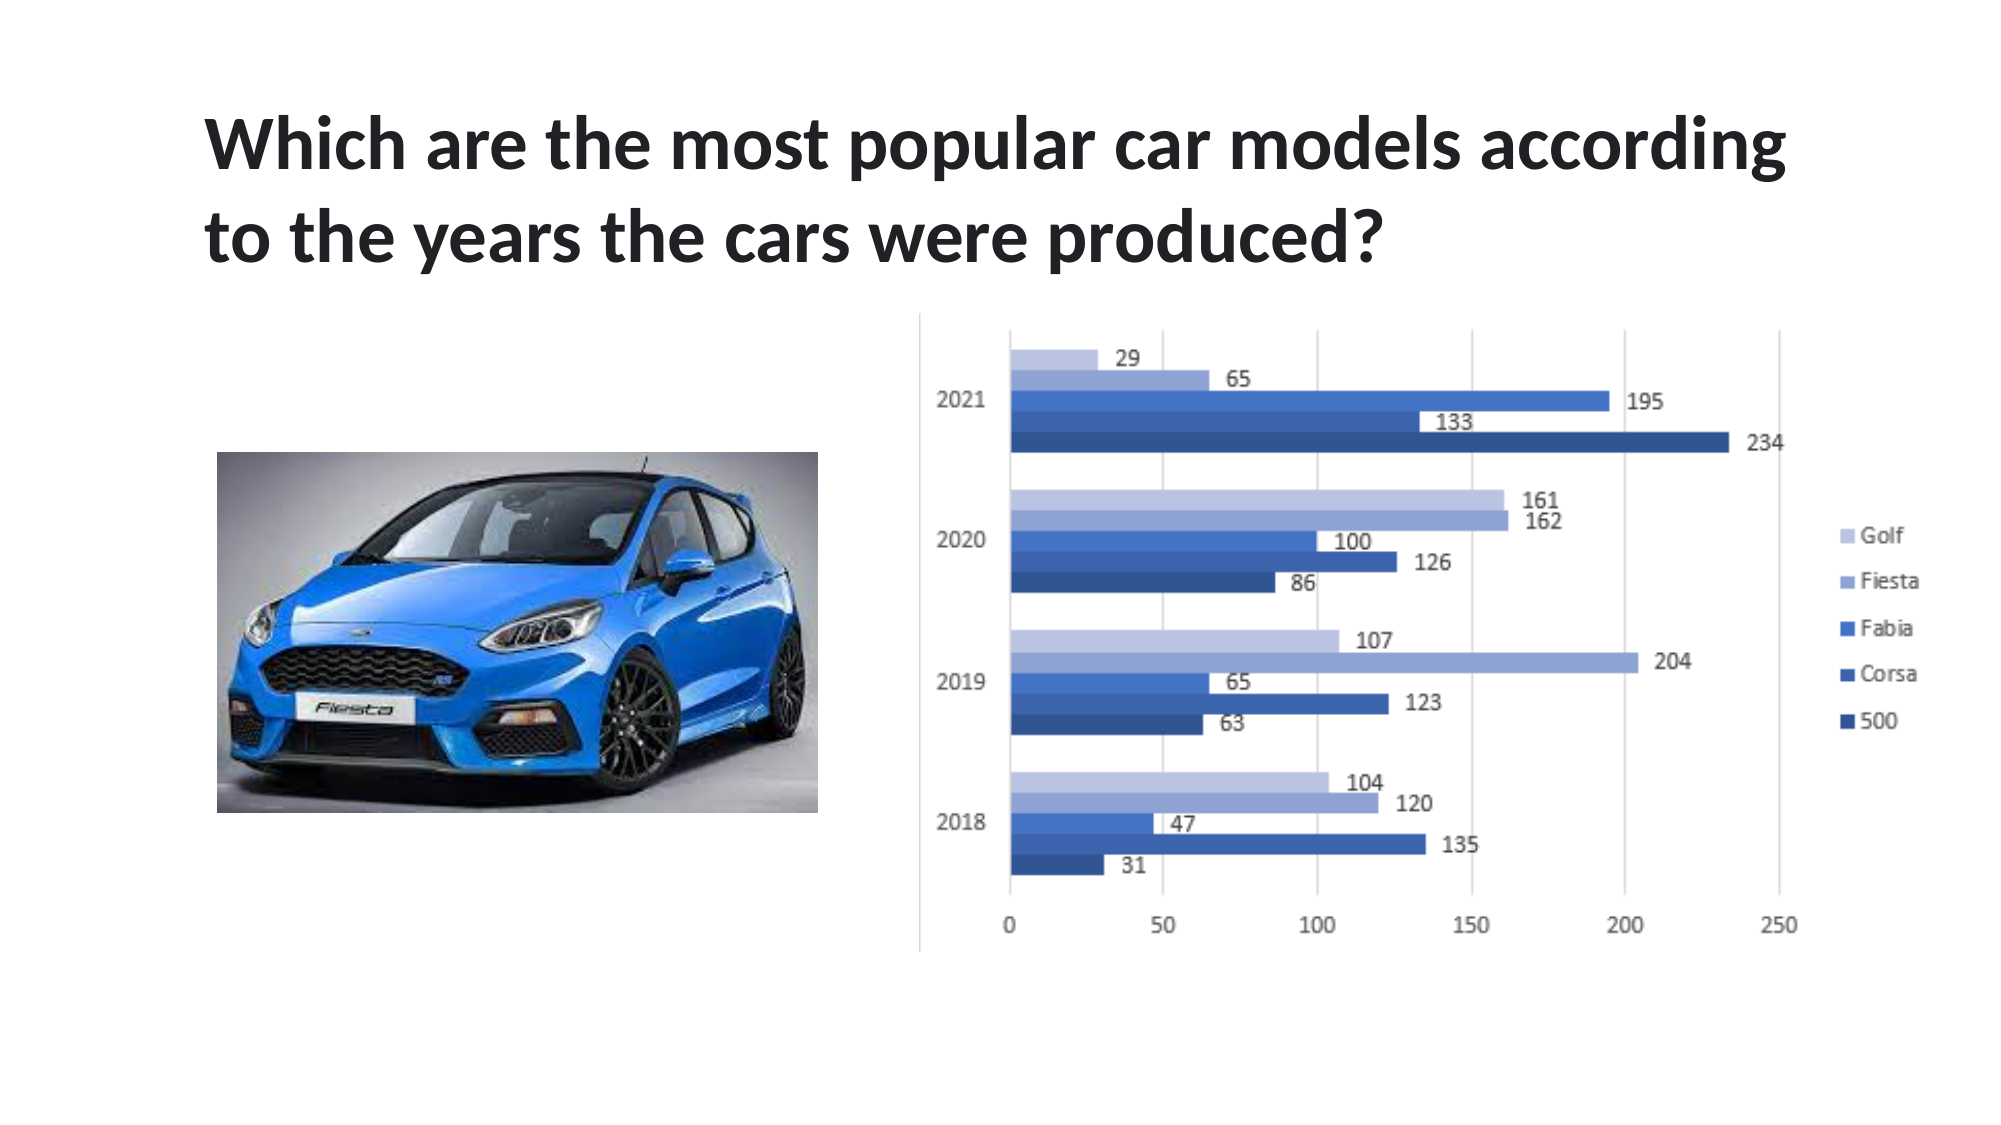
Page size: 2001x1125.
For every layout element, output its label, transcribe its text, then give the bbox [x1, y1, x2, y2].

picture [217, 452, 818, 814]
title Which are the most popular car models according to the years the cars were produced? [180, 47, 1830, 285]
picture [919, 313, 1943, 953]
